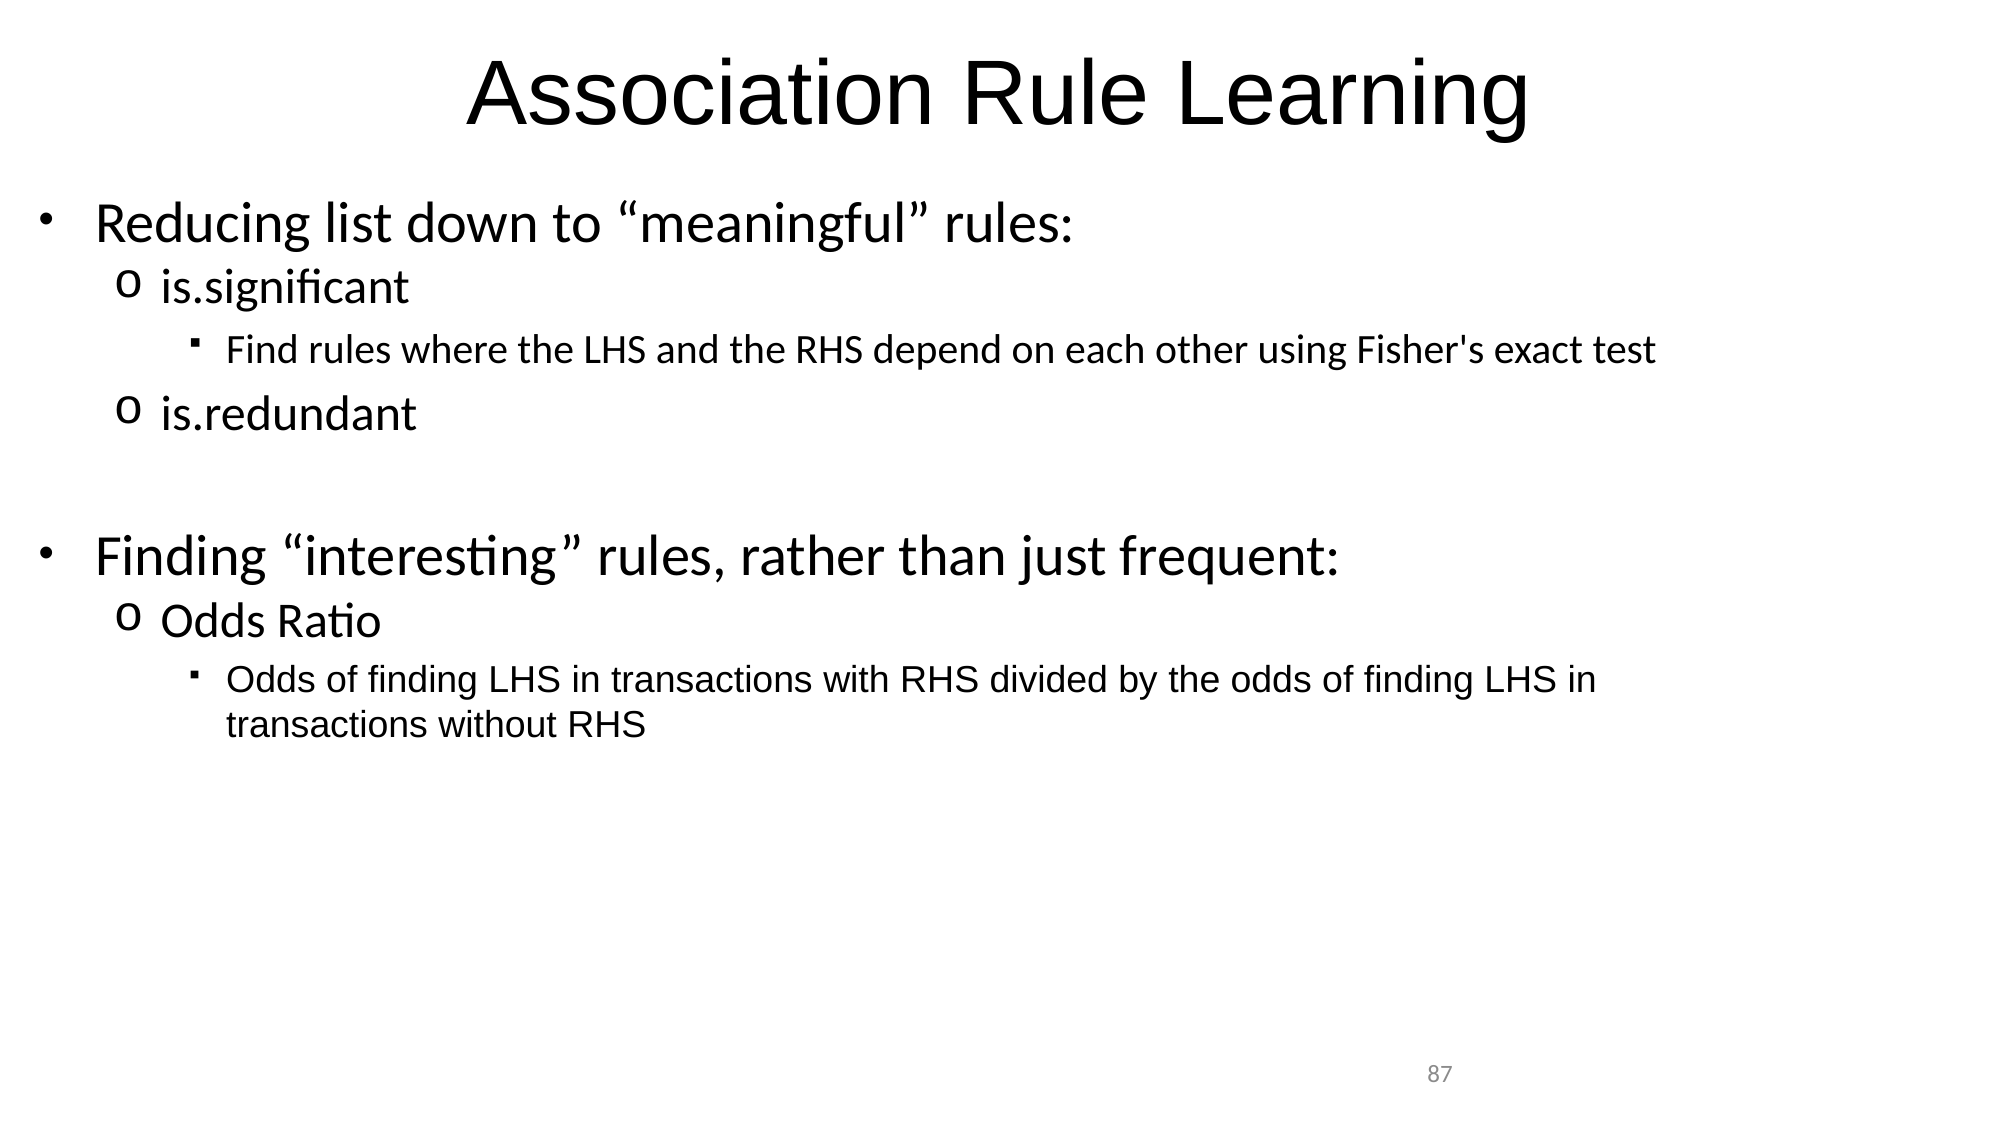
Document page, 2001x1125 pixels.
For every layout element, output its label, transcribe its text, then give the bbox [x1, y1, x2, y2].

text_box Reducing list down to “meaningful” rules: is.significant Find rules where the LHS and the RHS depend on each other using Fisher's exact test is.redundant Finding “interesting” rules, rather than just frequent: Odds Ratio Odds of finding LHS in transactions with RHS divided by the odds of finding LHS in transactions without RHS [23, 176, 1824, 1052]
title Association Rule Learning [99, 0, 1900, 169]
slide_number 87 [1412, 1042, 1863, 1103]
